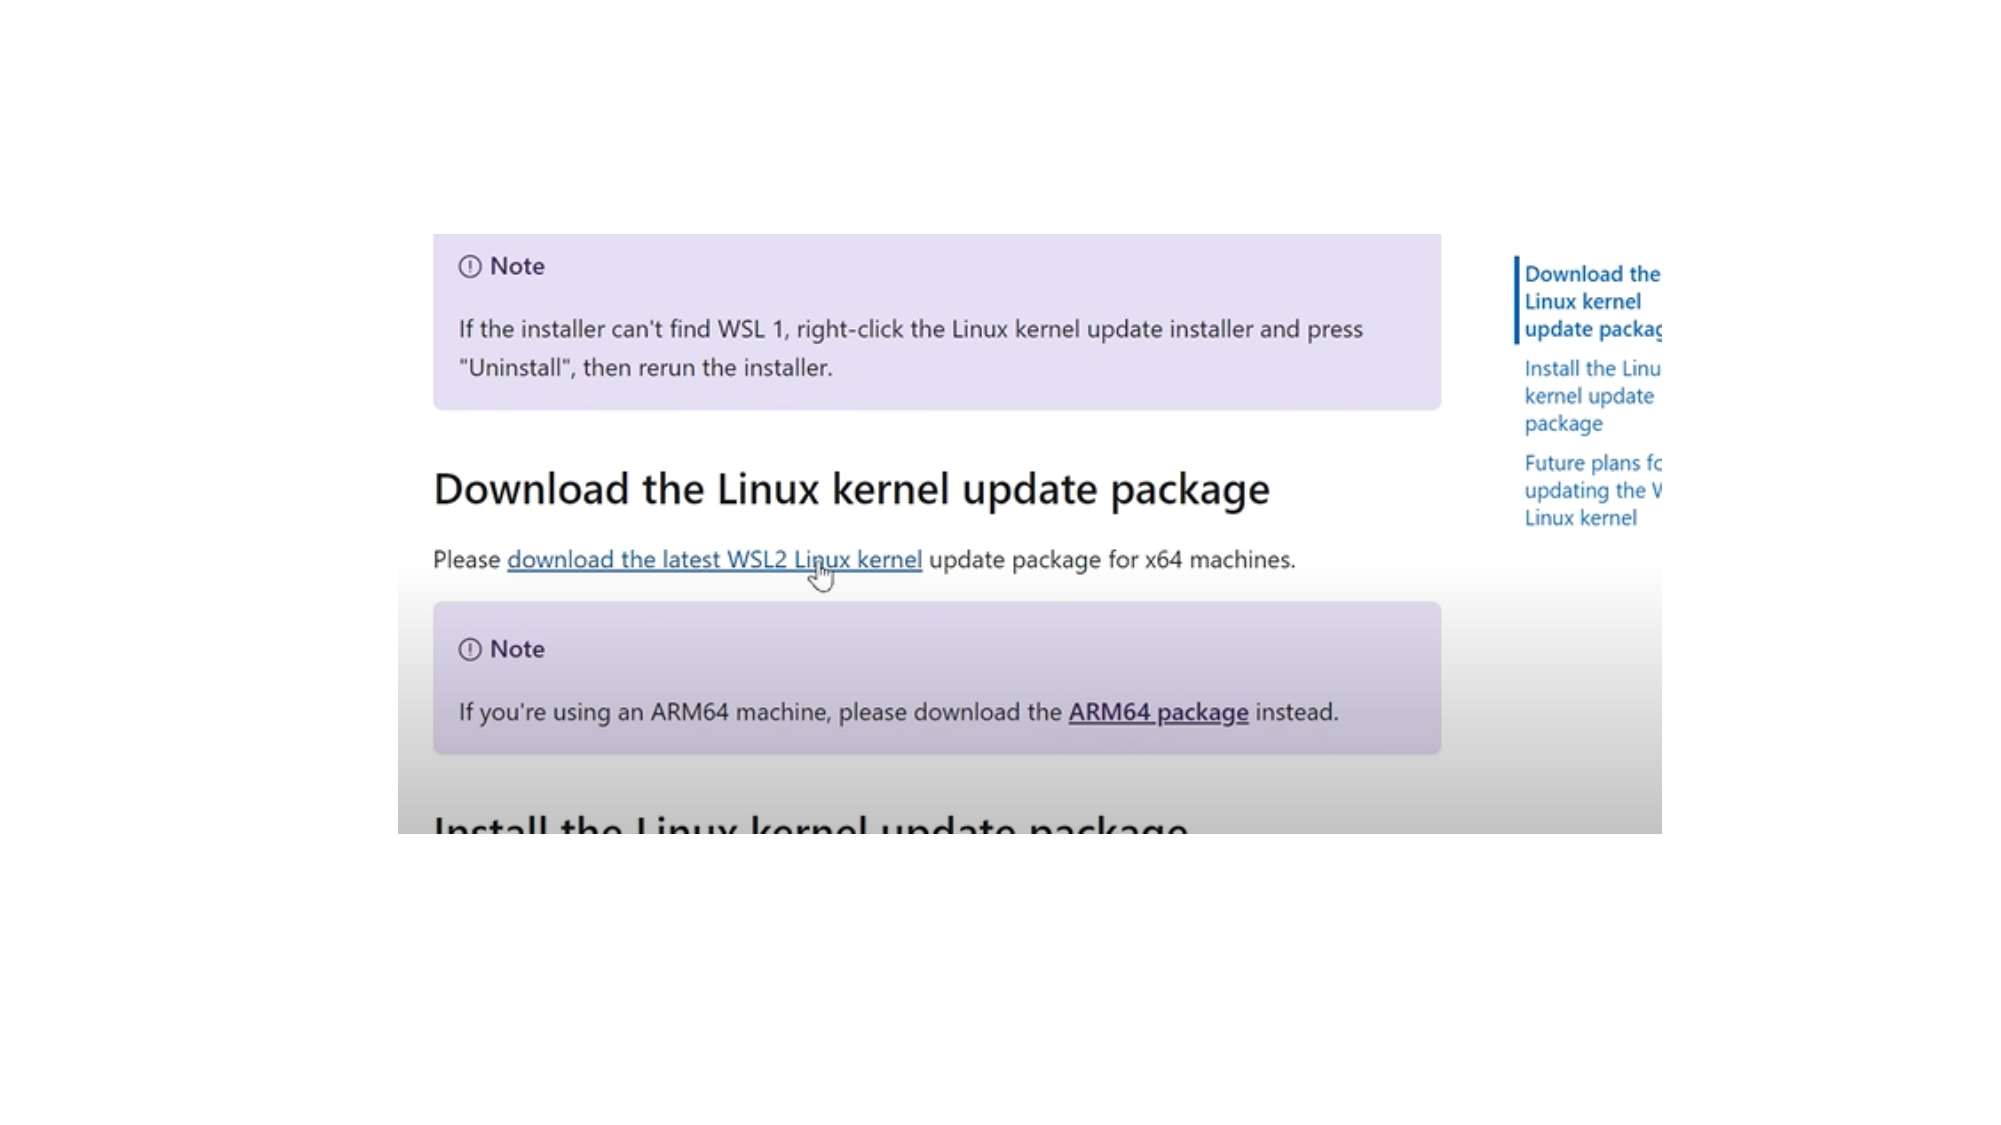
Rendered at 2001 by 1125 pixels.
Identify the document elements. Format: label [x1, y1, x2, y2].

picture [397, 234, 1662, 835]
